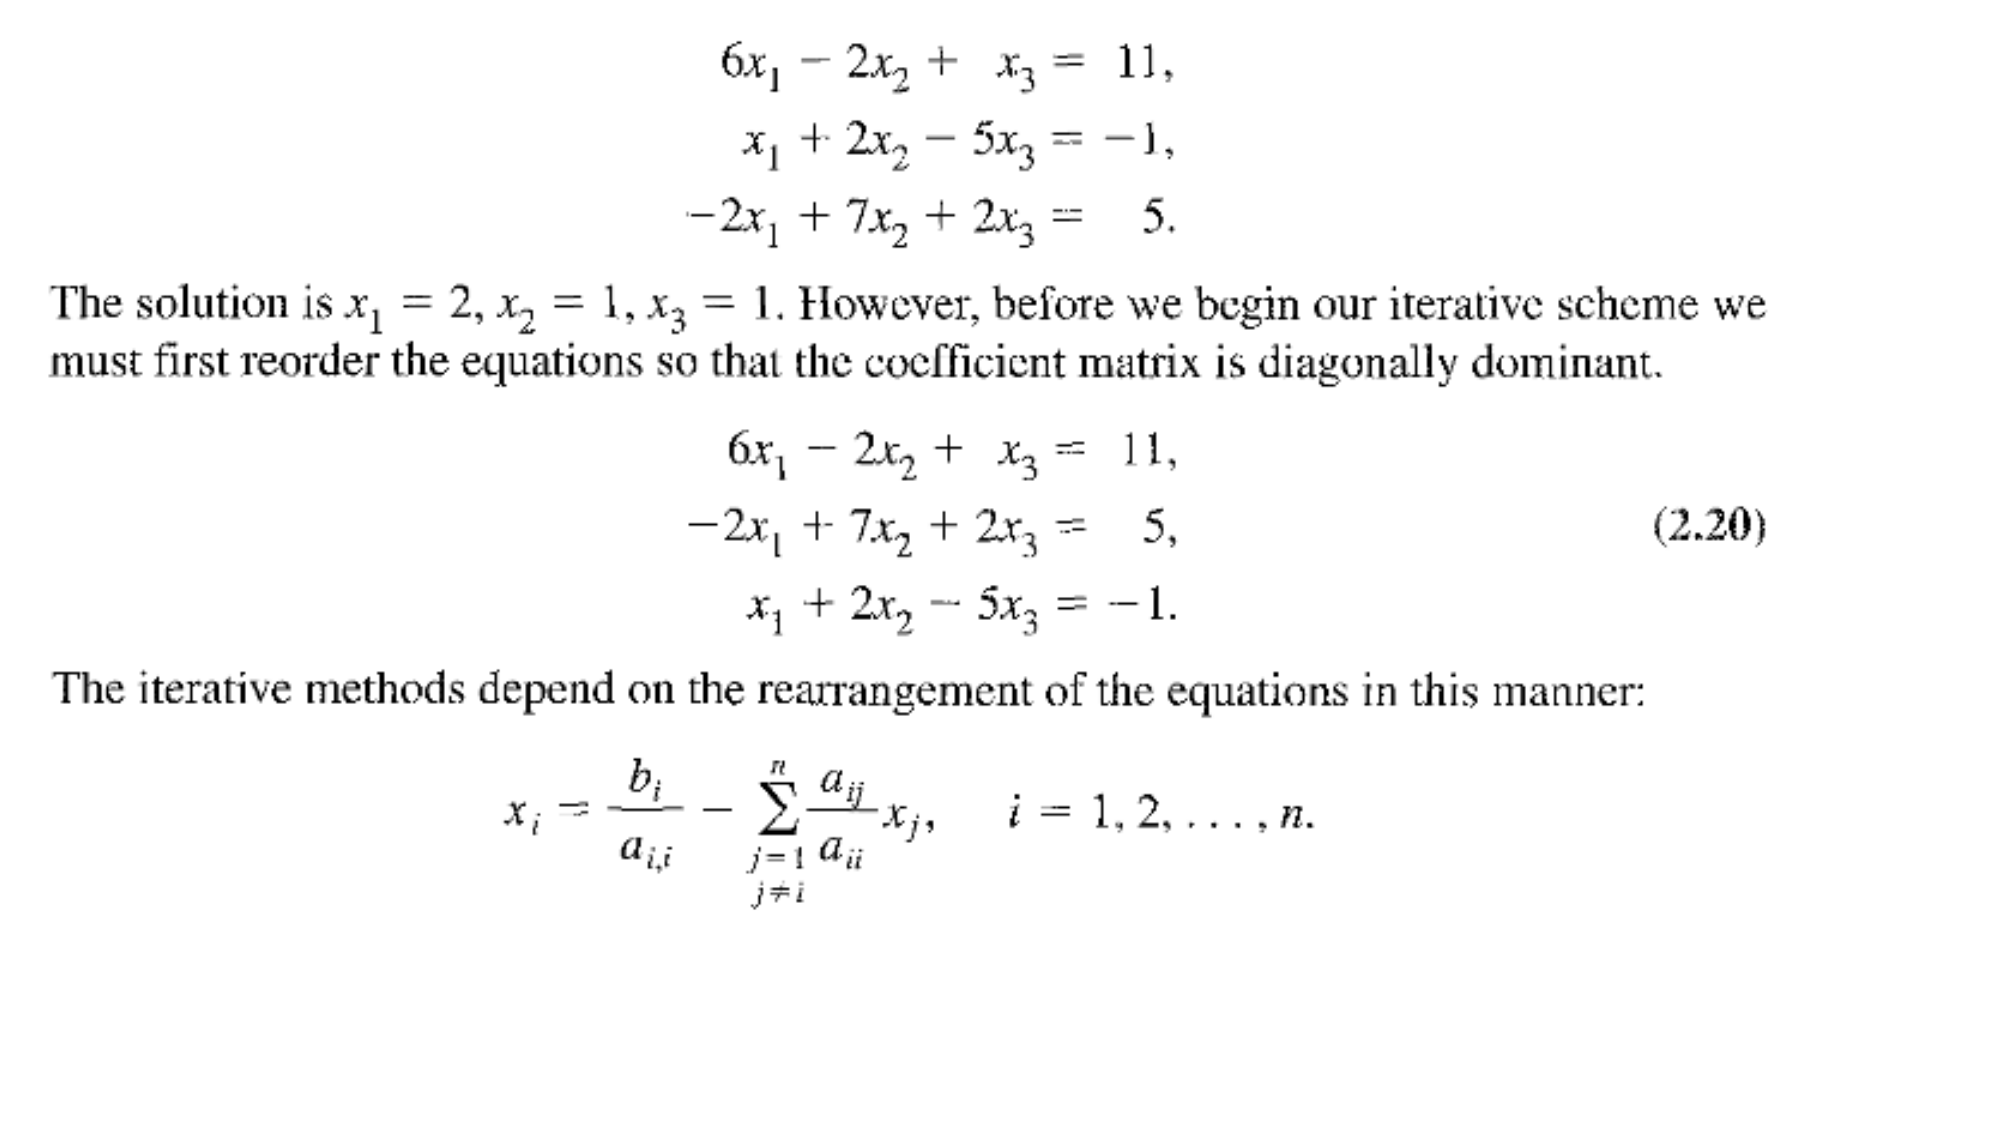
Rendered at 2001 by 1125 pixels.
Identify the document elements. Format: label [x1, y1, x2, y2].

picture [27, 9, 1799, 930]
